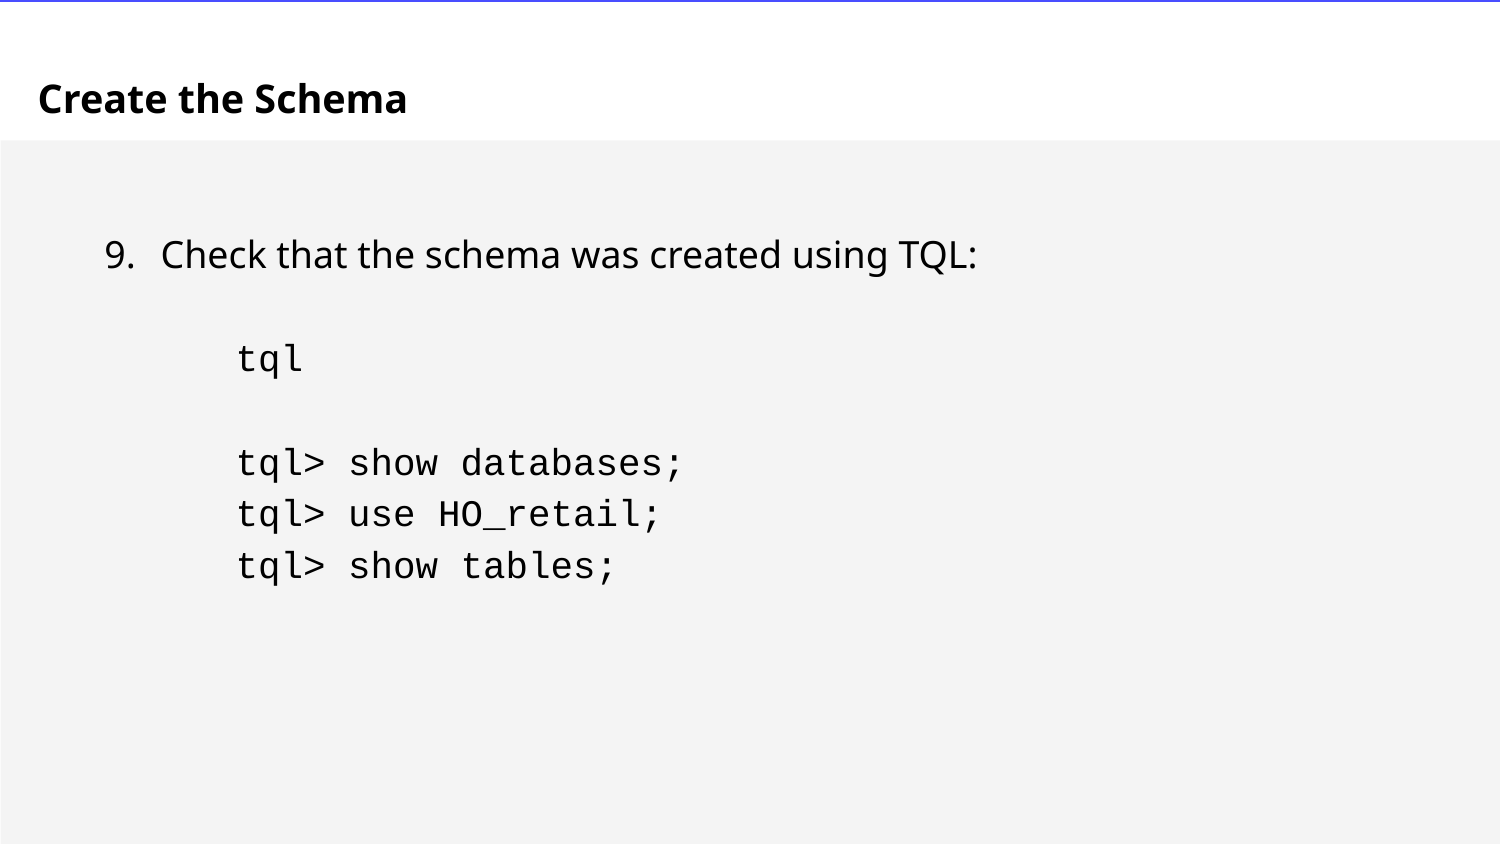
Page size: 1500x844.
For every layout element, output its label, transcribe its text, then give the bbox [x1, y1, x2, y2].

title Create the Schema [32, 45, 1425, 124]
list Check that the schema was created using TQL: tql tql> show databases; tql> use HO_retail; tql> show tables; [72, 224, 1369, 782]
